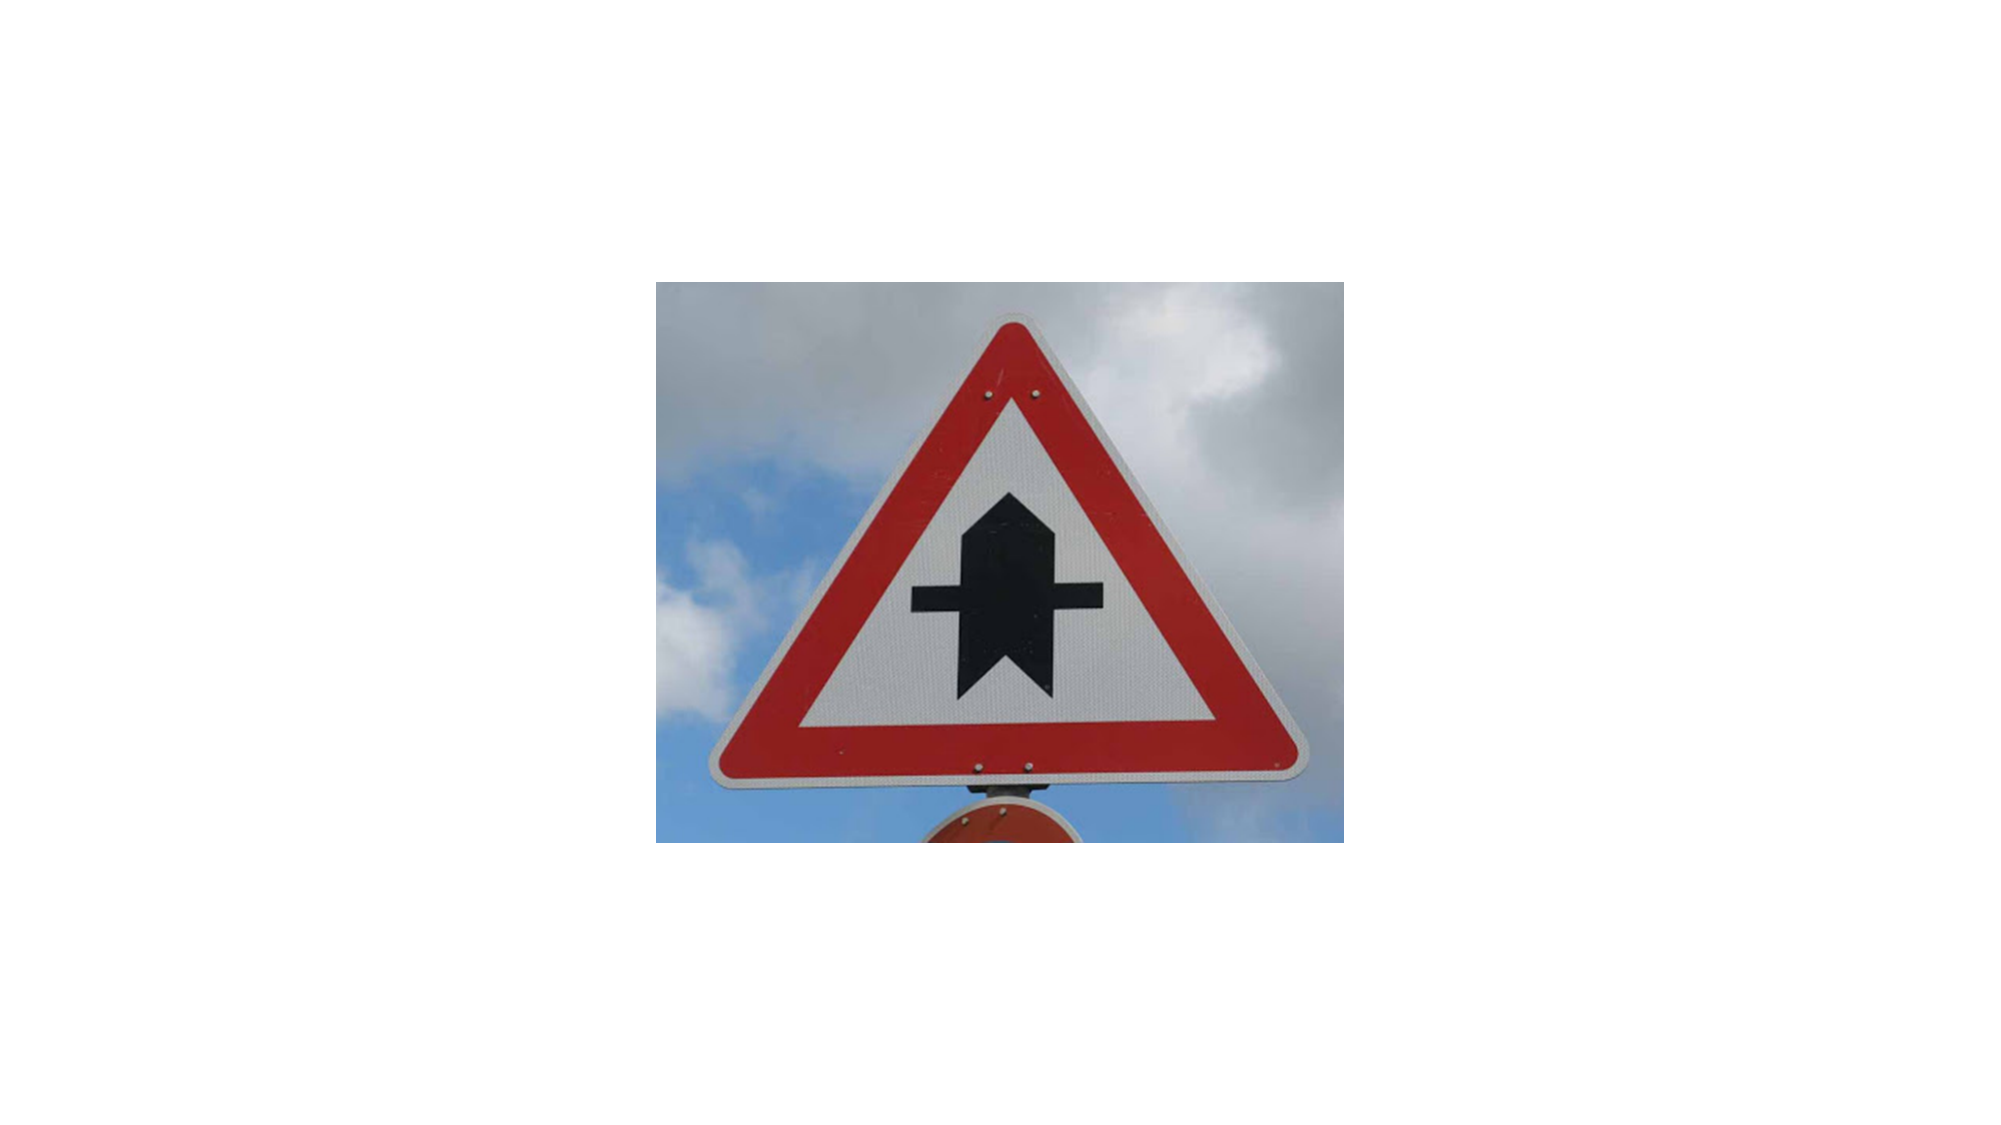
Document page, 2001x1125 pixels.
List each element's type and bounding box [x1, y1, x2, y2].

picture [656, 282, 1344, 843]
